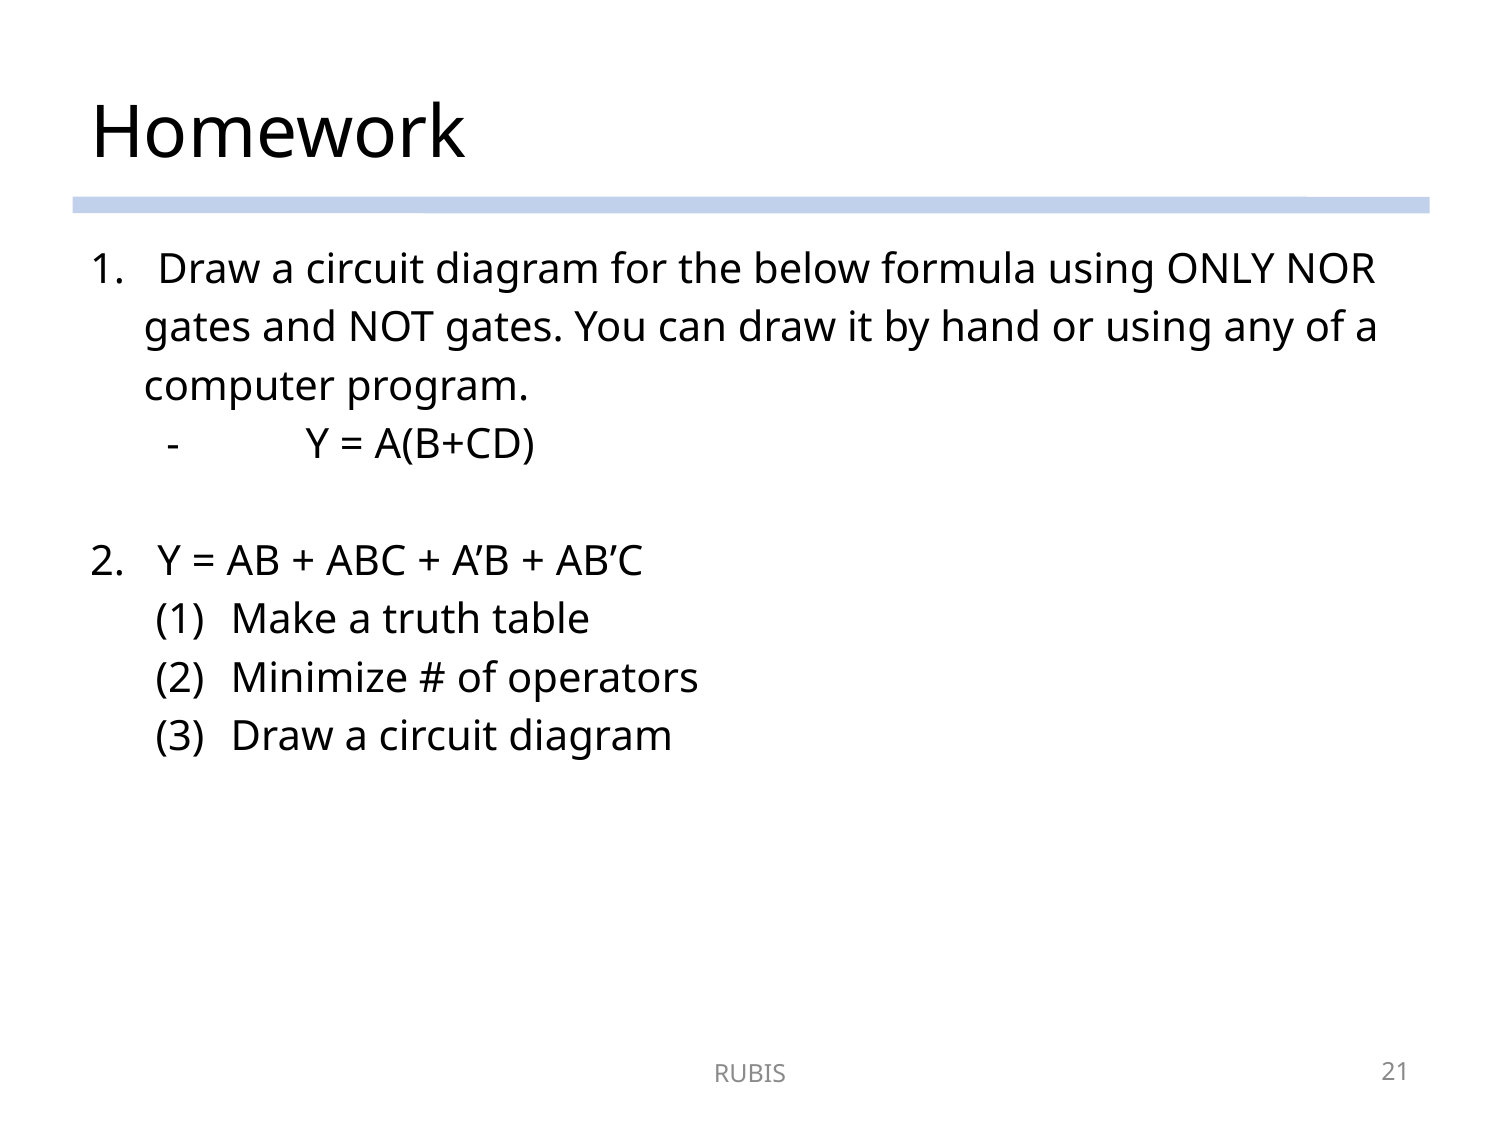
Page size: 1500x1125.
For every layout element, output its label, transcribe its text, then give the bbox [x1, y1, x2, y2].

slide_number 21 [1074, 1042, 1425, 1103]
title Homework [75, 45, 1425, 211]
footer RUBIS [512, 1042, 988, 1103]
list 1. Draw a circuit diagram for the below formula using ONLY NOR gates and NOT gates. You can draw it by hand or using any of a computer program. - Y = A(B+CD) 2. Y = AB + ABC + A’B + AB’C Make a truth table Minimize # of operators Draw a circuit diagram [75, 234, 1425, 1020]
